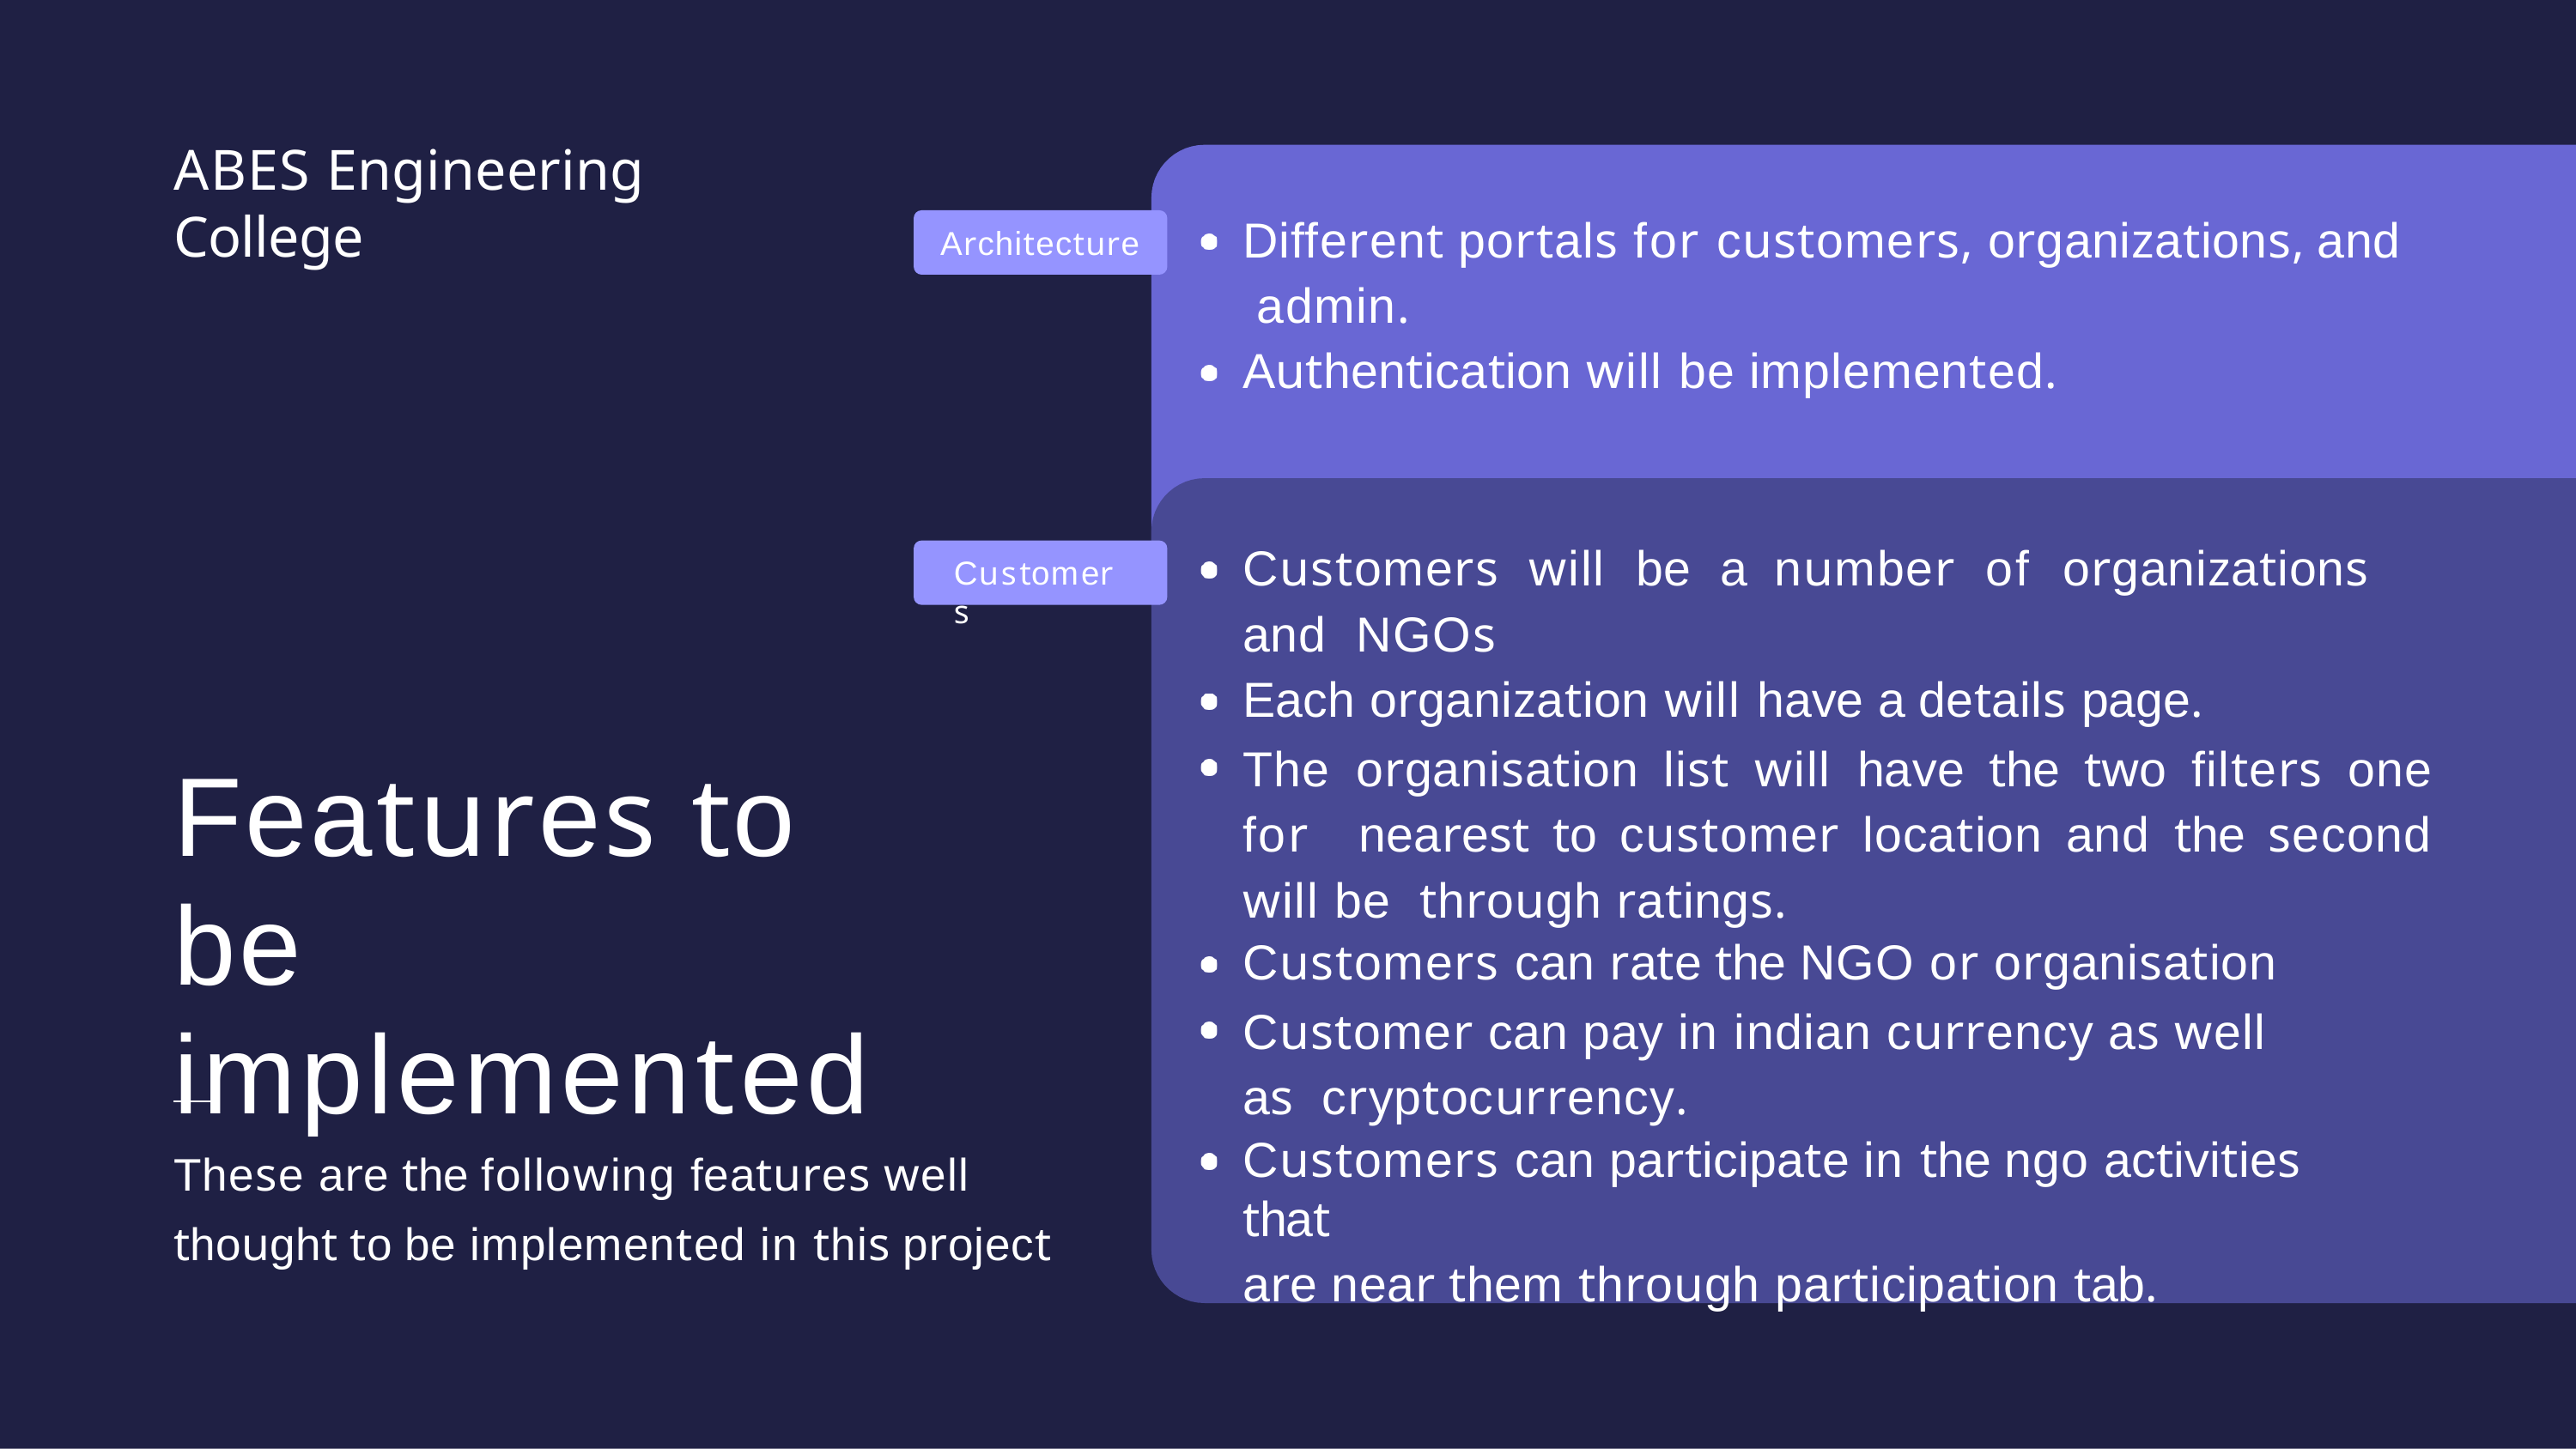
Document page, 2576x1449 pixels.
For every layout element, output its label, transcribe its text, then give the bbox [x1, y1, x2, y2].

text_box [914, 540, 1145, 605]
text_box Features to be implemented [172, 739, 947, 1129]
text_box Architecture [938, 220, 1143, 262]
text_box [1151, 144, 2576, 1304]
title ABES Engineering College [172, 133, 804, 377]
text_box These are the following features well thought to be implemented in this project [172, 1129, 1063, 1270]
text_box [914, 209, 1145, 275]
text_box Customers [951, 549, 1129, 631]
text_box [0, 0, 2576, 1449]
